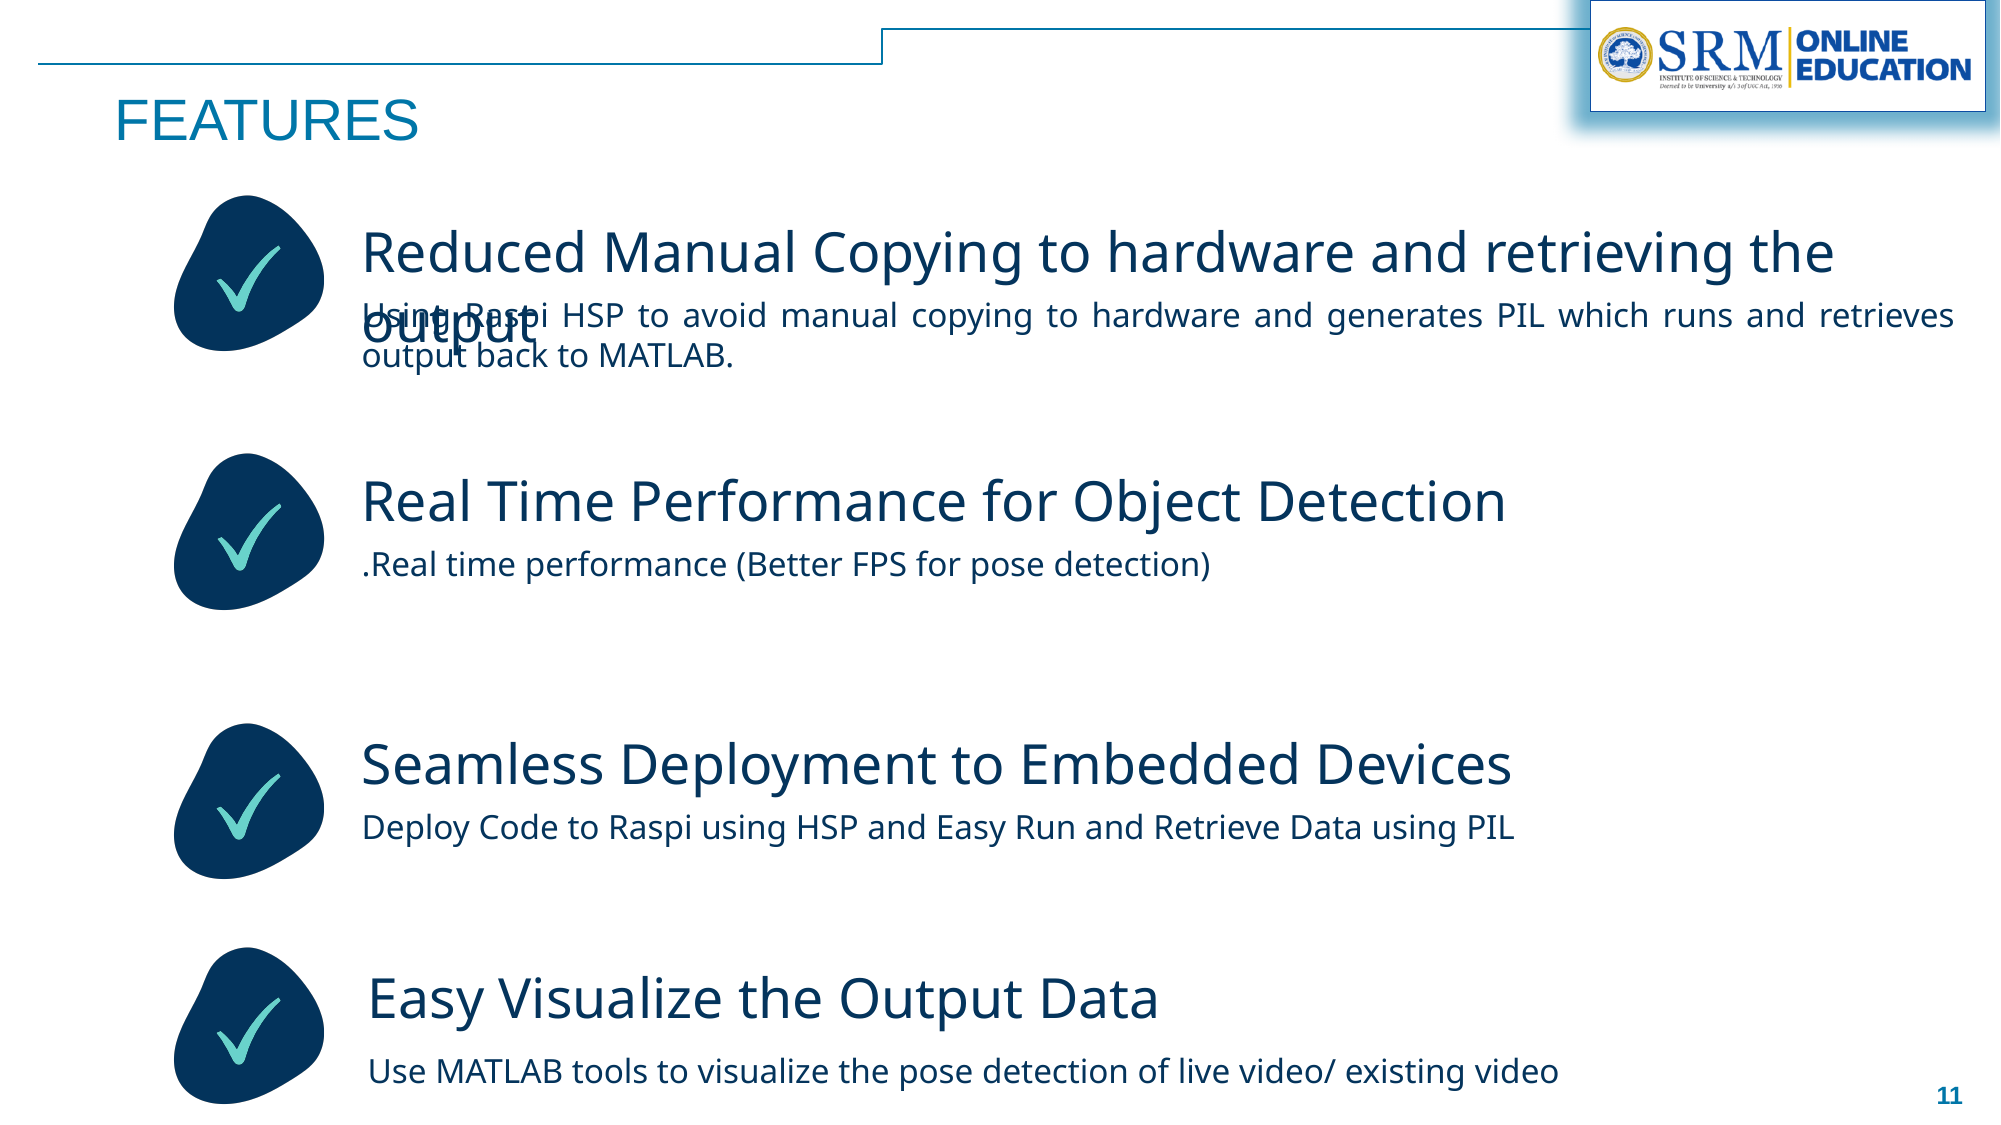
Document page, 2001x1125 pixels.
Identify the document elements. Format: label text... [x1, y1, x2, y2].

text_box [361, 725, 1828, 847]
picture [1590, 0, 1986, 112]
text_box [361, 213, 1958, 376]
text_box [172, 194, 325, 352]
title FEATURES [99, 75, 1867, 238]
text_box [361, 462, 1828, 584]
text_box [367, 959, 1834, 1091]
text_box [172, 947, 325, 1105]
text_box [173, 453, 326, 611]
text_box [172, 723, 325, 881]
